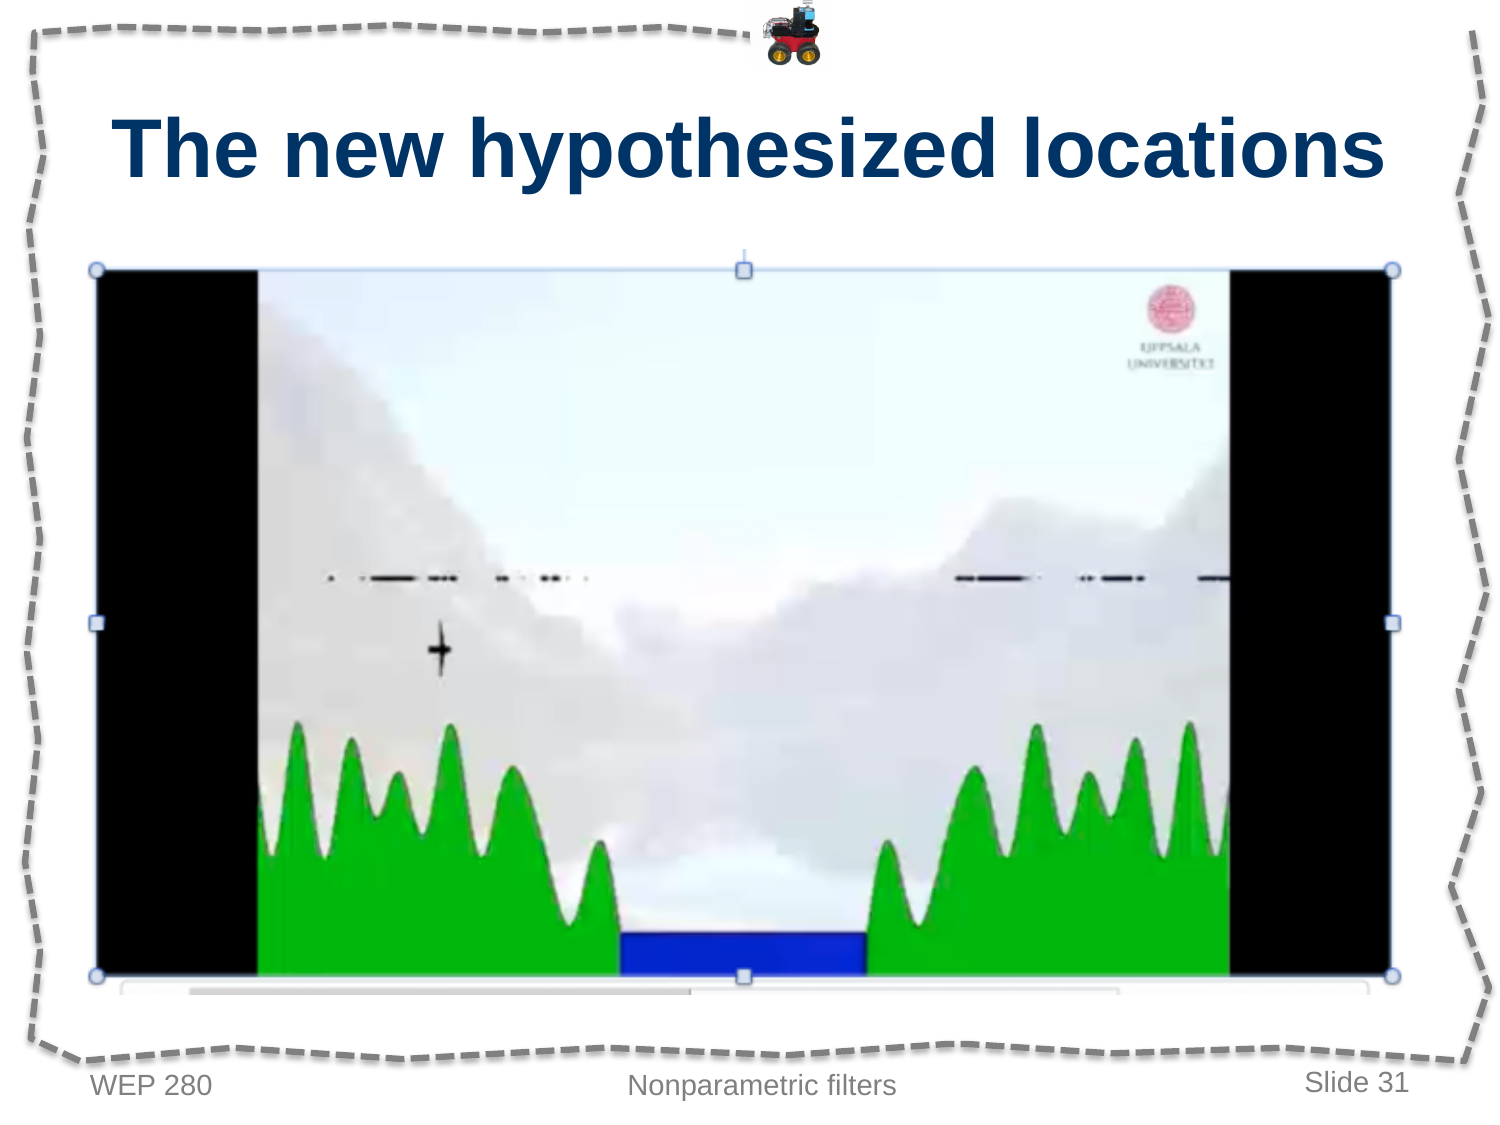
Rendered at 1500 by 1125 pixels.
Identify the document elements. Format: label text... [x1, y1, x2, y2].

slide_number Slide 31 [1074, 1058, 1426, 1103]
picture [750, 0, 833, 50]
picture [87, 249, 1422, 995]
title The new hypothesized locations [75, 50, 1425, 238]
slide_number WEP 280 [75, 1058, 425, 1103]
footer Nonparametric filters [512, 1058, 1013, 1103]
